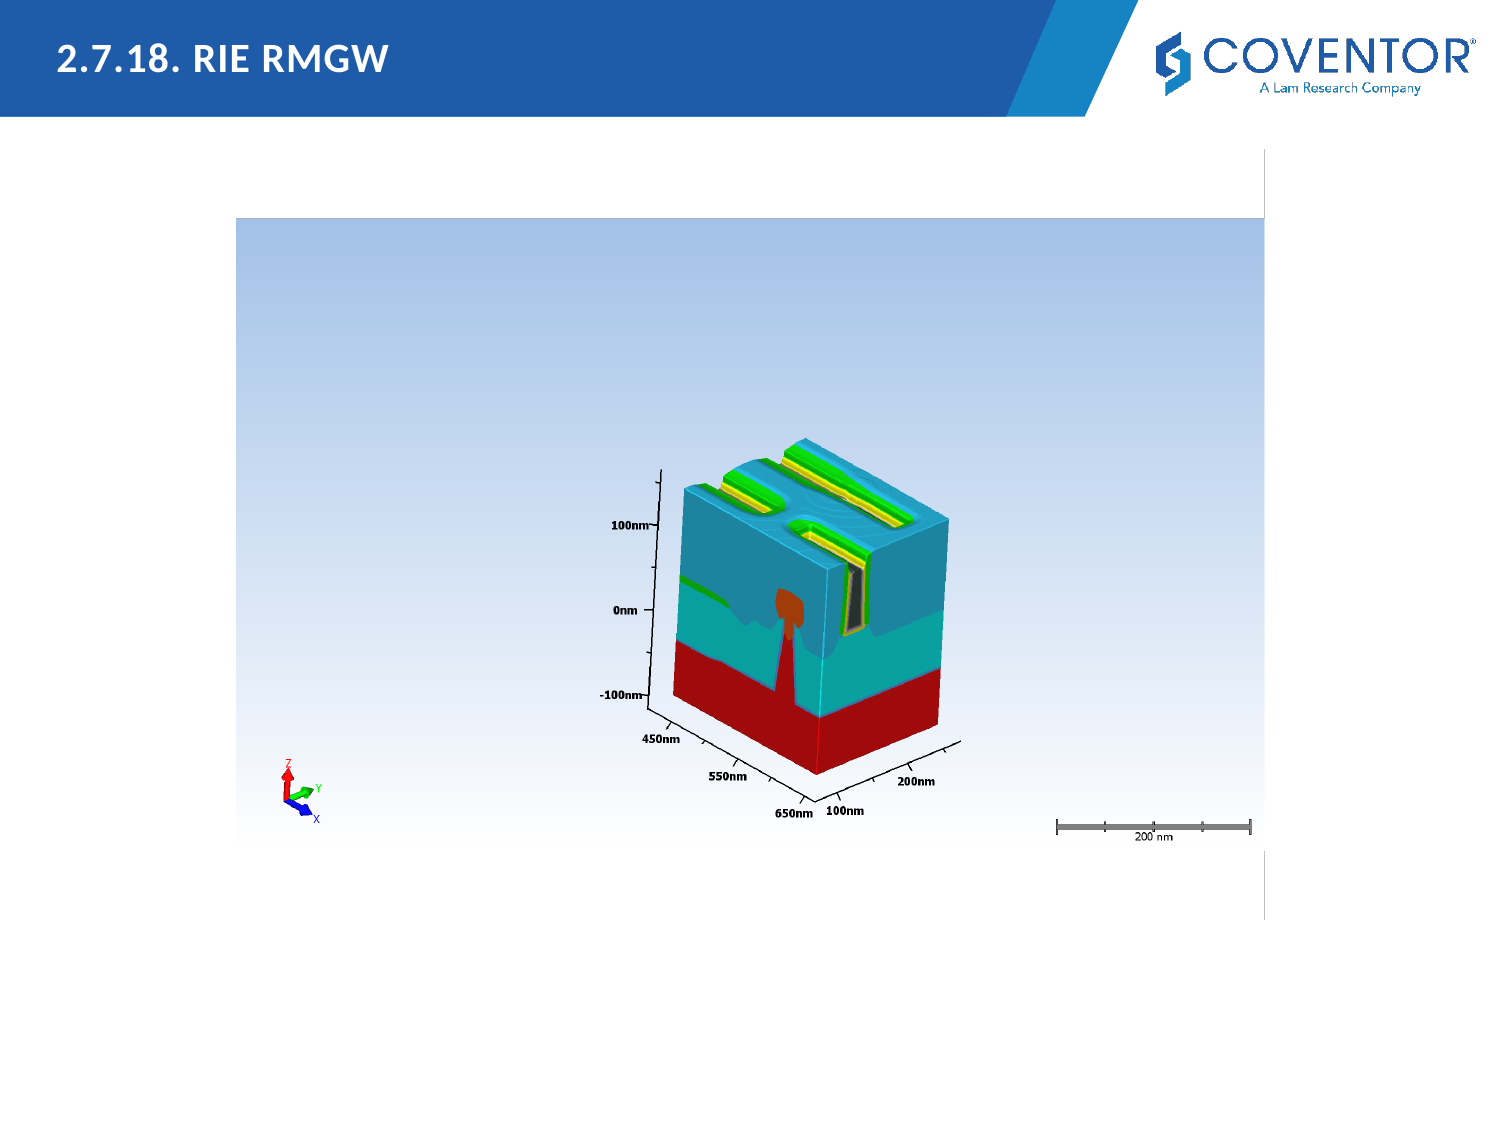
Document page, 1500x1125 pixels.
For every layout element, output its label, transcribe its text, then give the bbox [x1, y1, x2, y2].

title 2.7.18. RIE RMGW [41, 9, 951, 102]
picture [41, 148, 1459, 921]
picture [1144, 25, 1486, 103]
